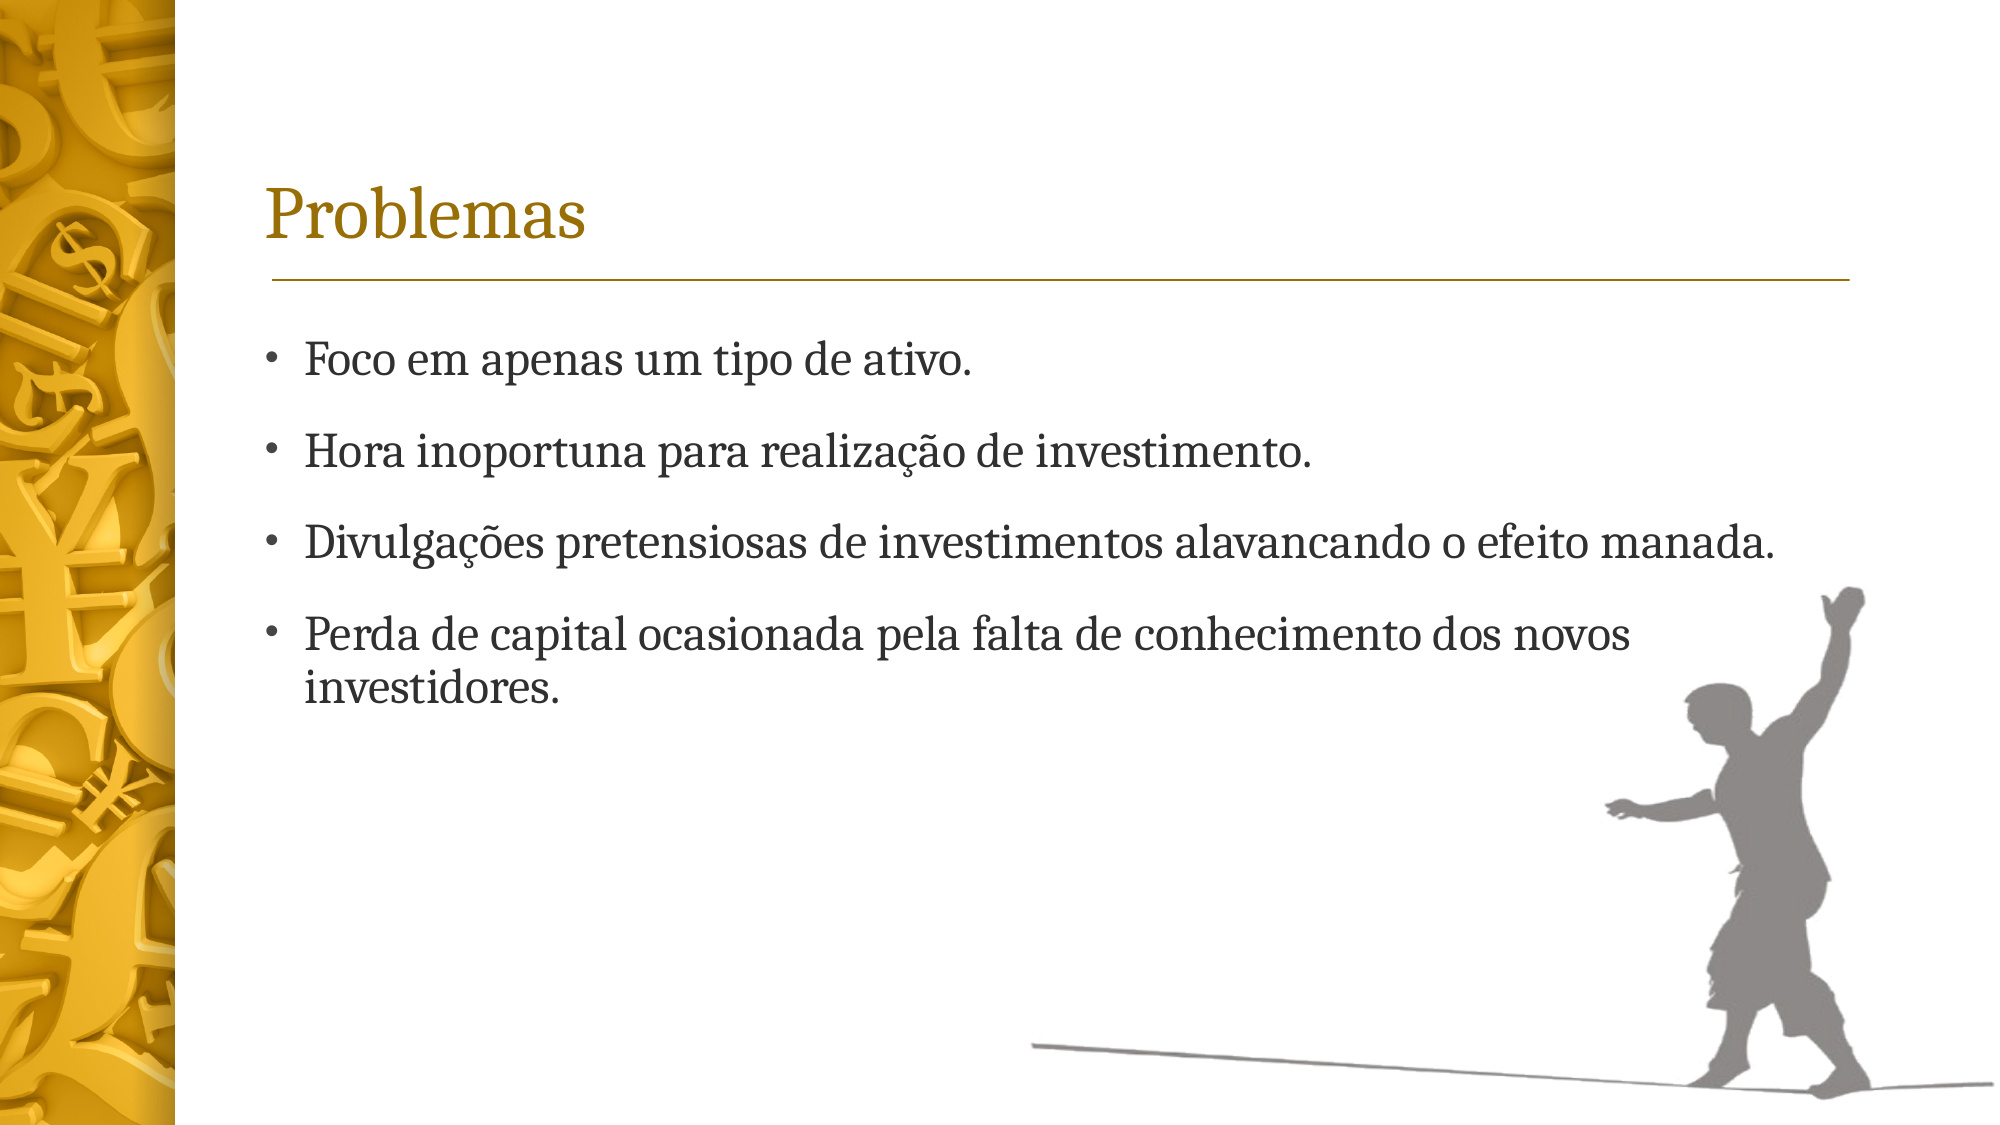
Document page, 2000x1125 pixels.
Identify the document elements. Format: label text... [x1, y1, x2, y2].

picture [964, 574, 2000, 1125]
title Problemas [249, 62, 1863, 263]
list Foco em apenas um tipo de ativo. Hora inoportuna para realização de investimento. Divulgações pretensiosas de investimentos alavancando o efeito manada. Perda de capital ocasionada pela falta de conhecimento dos novos investidores. [249, 324, 1863, 728]
picture [0, 0, 175, 1125]
